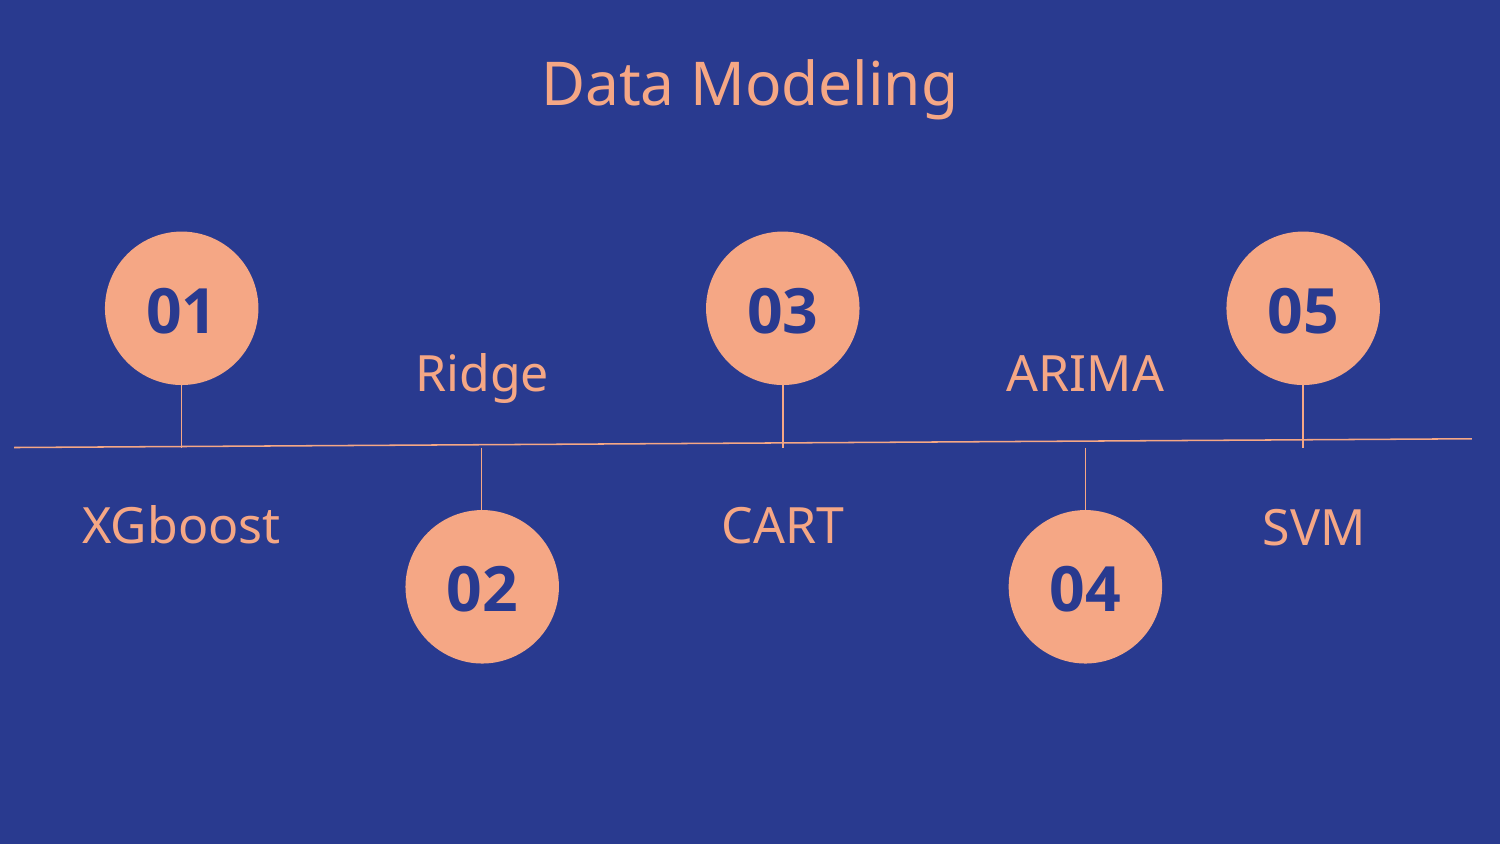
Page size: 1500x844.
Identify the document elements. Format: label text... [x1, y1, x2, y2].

text_box [1226, 231, 1380, 386]
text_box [13, 438, 177, 448]
text_box [405, 510, 559, 664]
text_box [1307, 438, 1472, 448]
title 02 [427, 551, 537, 623]
text_box [104, 231, 259, 386]
title Data Modeling [58, 29, 1442, 154]
text_box [1008, 510, 1163, 664]
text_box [787, 438, 1298, 448]
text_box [187, 438, 778, 448]
title 03 [728, 272, 838, 344]
title CART [654, 497, 911, 569]
text_box [706, 231, 860, 386]
title 01 [127, 272, 237, 344]
title XGboost [53, 497, 310, 569]
title ARIMA [957, 326, 1214, 398]
title SVM [1186, 480, 1443, 552]
title Ridge [354, 326, 611, 398]
title 05 [1248, 272, 1358, 344]
title 04 [1030, 551, 1141, 623]
